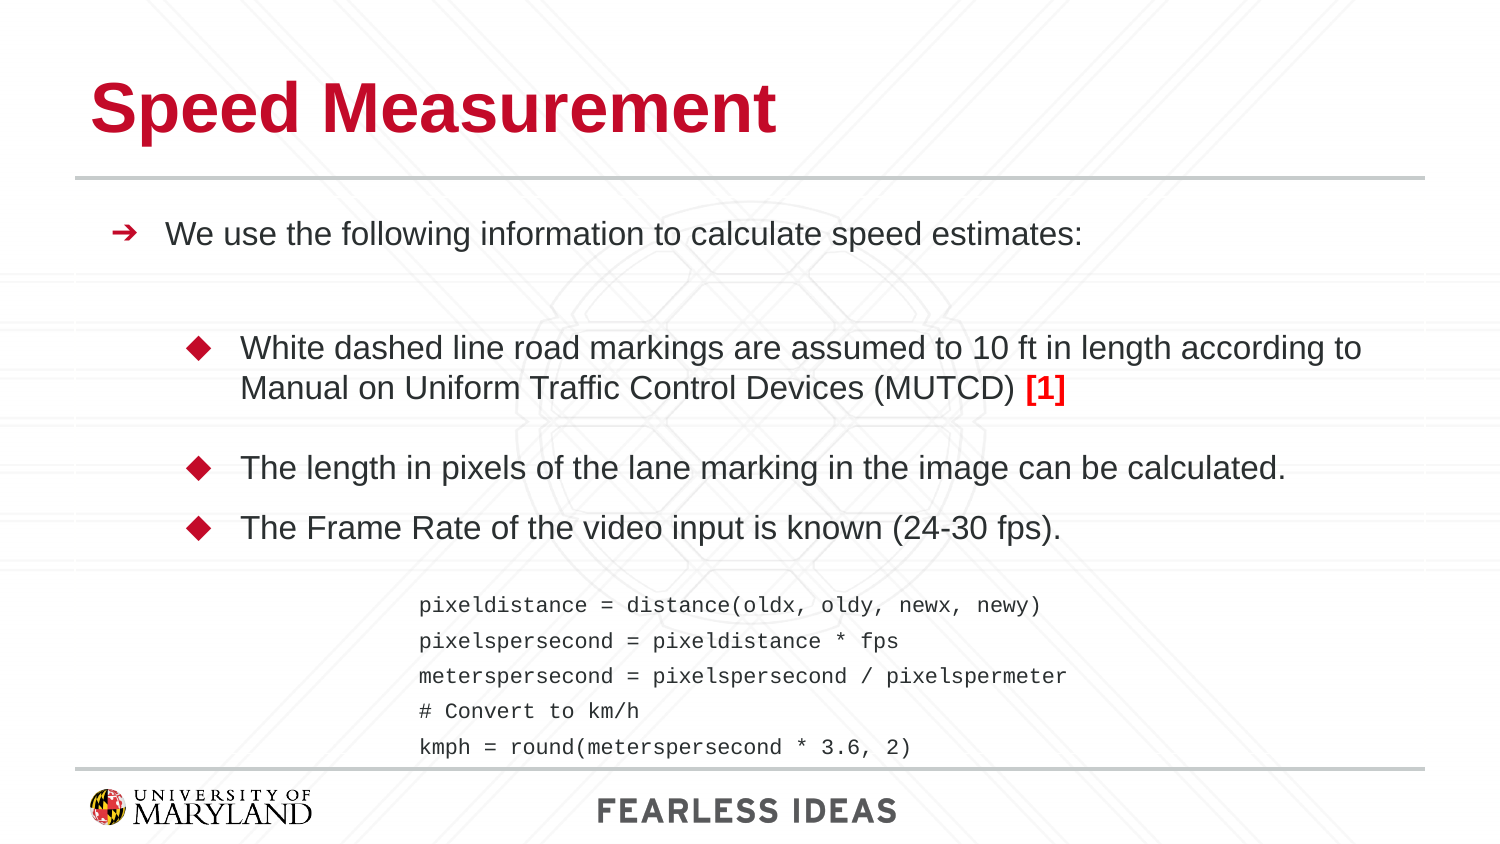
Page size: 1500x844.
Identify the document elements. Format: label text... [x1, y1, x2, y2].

list We use the following information to calculate speed estimates: White dashed line road markings are assumed to 10 ft in length according to Manual on Uniform Traffic Control Devices (MUTCD) [1] The length in pixels of the lane marking in the image can be calculated. The Frame Rate of the video input is known (24-30 fps). pixeldistance = distance(oldx, oldy, newx, newy) pixelspersecond = pixeldistance * fps meterspersecond = pixelspersecond / pixelspermeter # Convert to km/h kmph = round(meterspersecond * 3.6, 2) [75, 196, 1425, 754]
picture [78, 771, 329, 842]
title Speed Measurement [75, 33, 1425, 175]
picture [587, 787, 907, 834]
